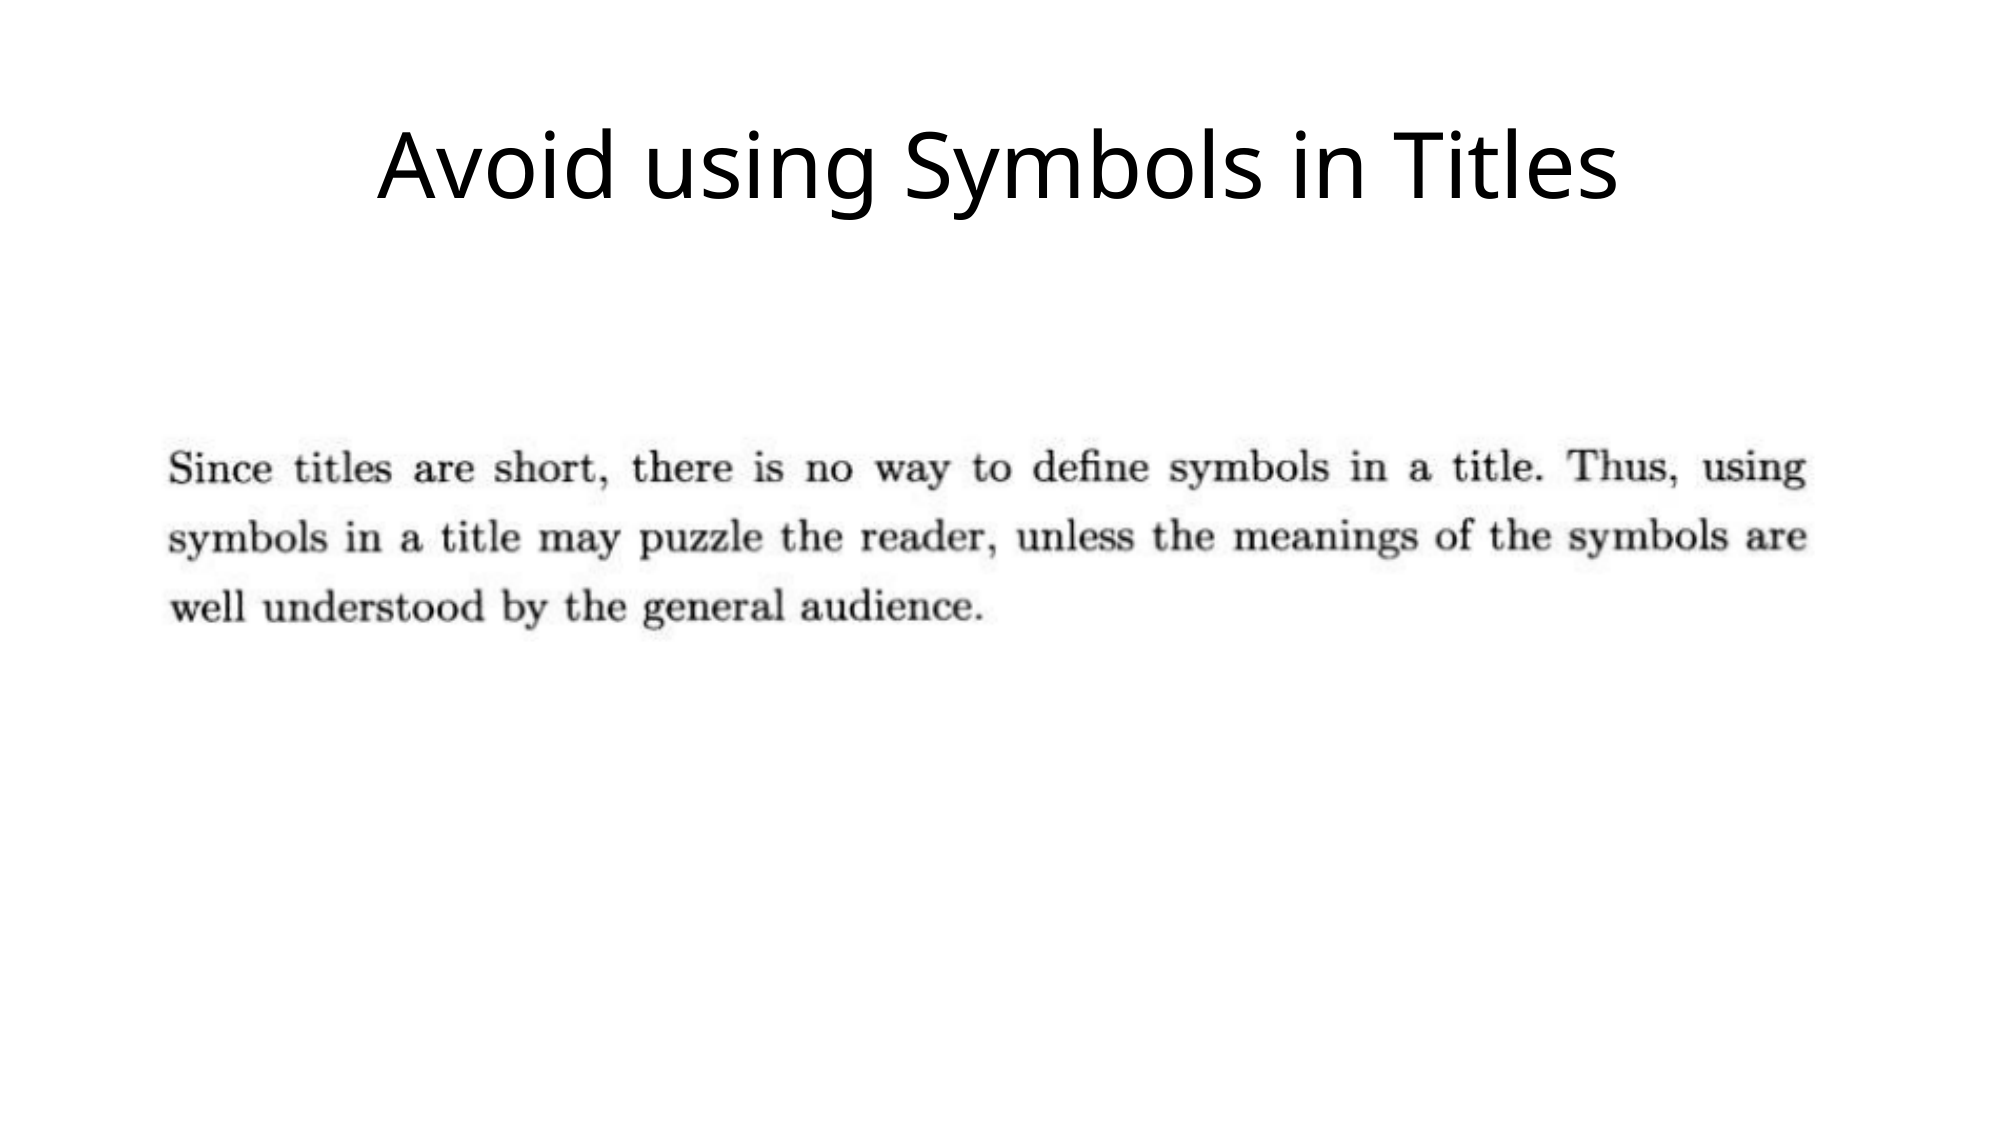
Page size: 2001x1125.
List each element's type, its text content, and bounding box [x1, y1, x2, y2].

title Avoid using Symbols in Titles [137, 59, 1863, 278]
picture [123, 429, 1863, 654]
